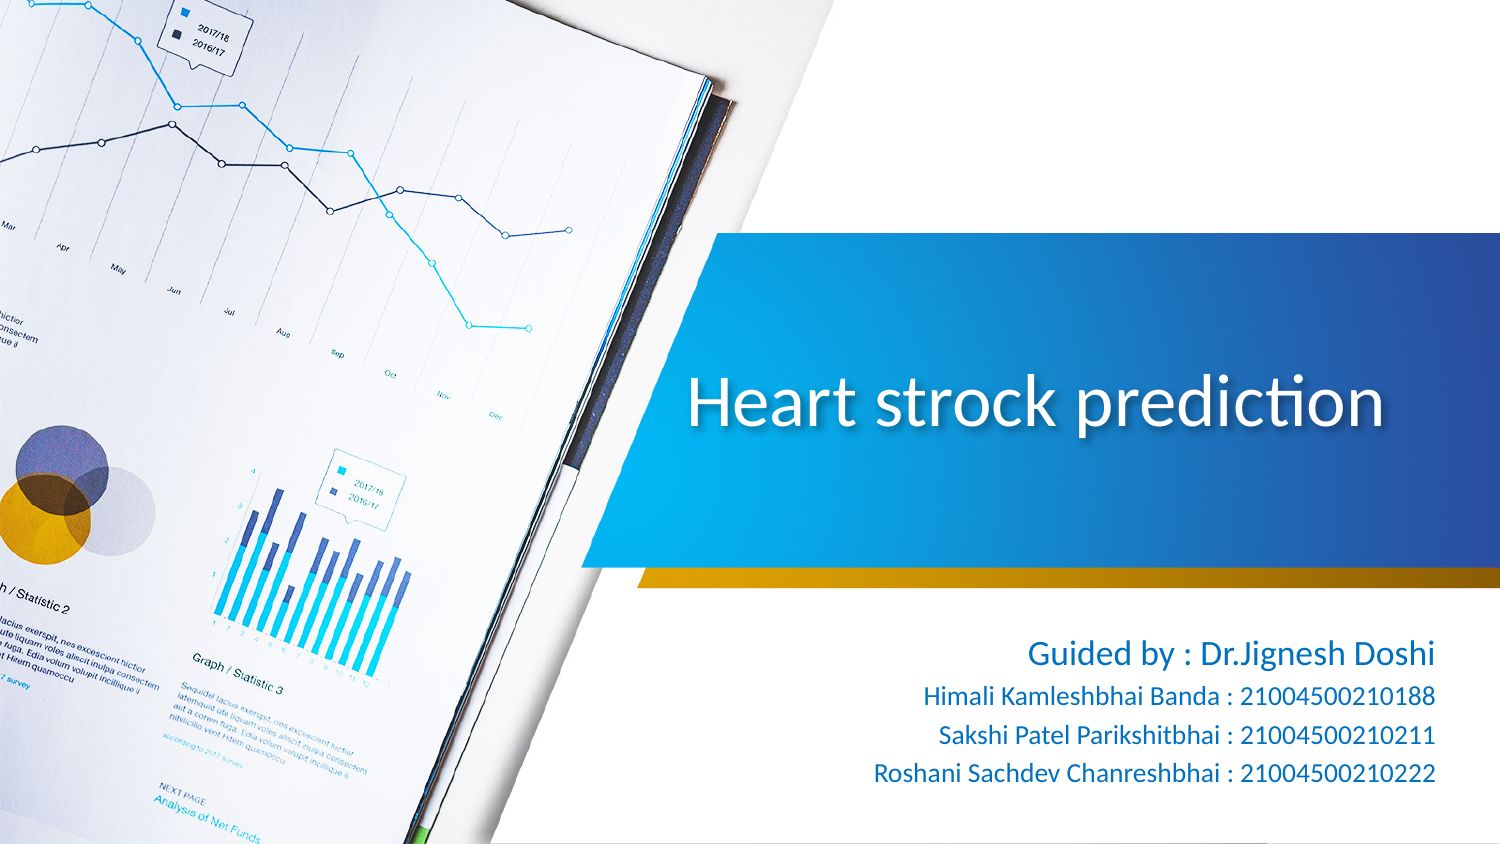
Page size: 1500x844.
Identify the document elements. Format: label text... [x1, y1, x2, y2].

subtitle Guided by : Dr.Jignesh Doshi Himali Kamleshbhai Banda : 21004500210188 Sakshi Patel Parikshitbhai : 21004500210211 Roshani Sachdev Chanreshbhai : 21004500210222 [73, 622, 1452, 798]
picture [0, 0, 1500, 844]
title Heart strock prediction [374, 271, 1402, 523]
